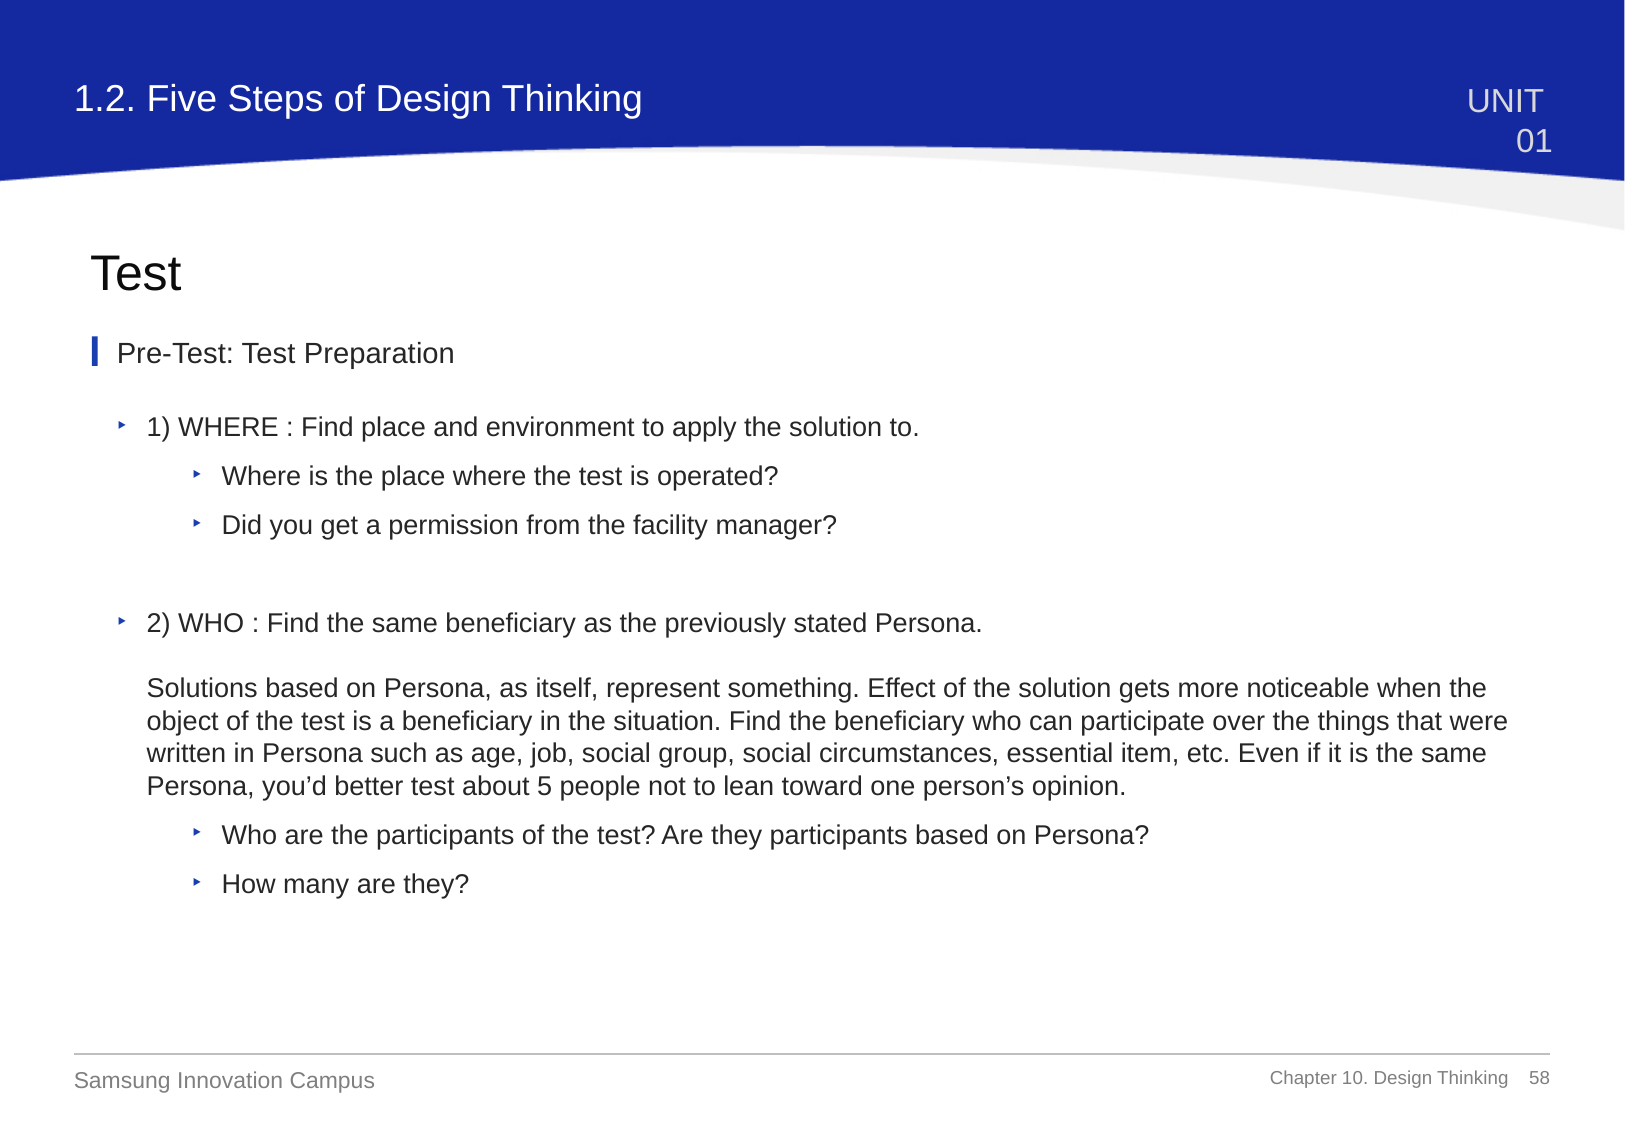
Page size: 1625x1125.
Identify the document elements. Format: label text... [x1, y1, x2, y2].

text_box 1) WHERE : Find place and environment to apply the solution to. Where is the place where the test is operated? Did you get a permission from the facility manager? 2) WHO : Find the same beneficiary as the previously stated Persona. Solutions based on Persona, as itself, represent something. Effect of the solution gets more noticeable when the object of the test is a beneficiary in the situation. Find the beneficiary who can participate over the things that were written in Persona such as age, job, social group, social circumstances, essential item, etc. Even if it is the same Persona, you’d better test about 5 people not to lean toward one person’s opinion. Who are the participants of the test? Are they participants based on Persona? How many are they? [116, 397, 1533, 911]
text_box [73, 73, 1554, 120]
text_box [91, 334, 1533, 371]
text_box Test [89, 240, 1533, 301]
picture [0, 0, 1625, 1125]
